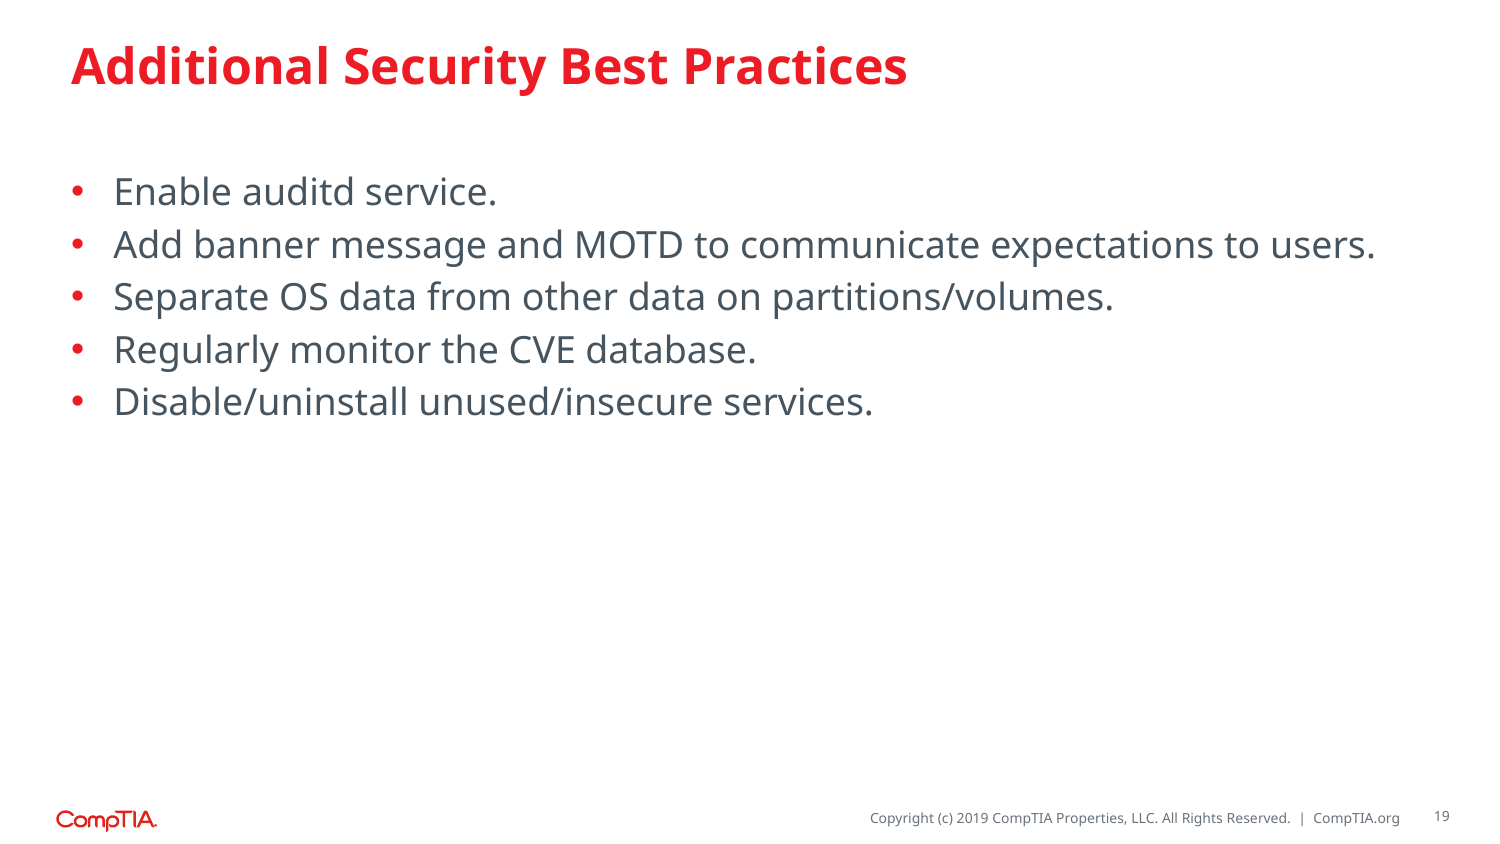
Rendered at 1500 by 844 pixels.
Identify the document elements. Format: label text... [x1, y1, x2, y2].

slide_number 19 [1407, 800, 1450, 835]
list Enable auditd service. Add banner message and MOTD to communicate expectations to users. Separate OS data from other data on partitions/volumes. Regularly monitor the CVE database. Disable/uninstall unused/insecure services. [56, 160, 1444, 746]
title Additional Security Best Practices [56, 12, 1444, 117]
